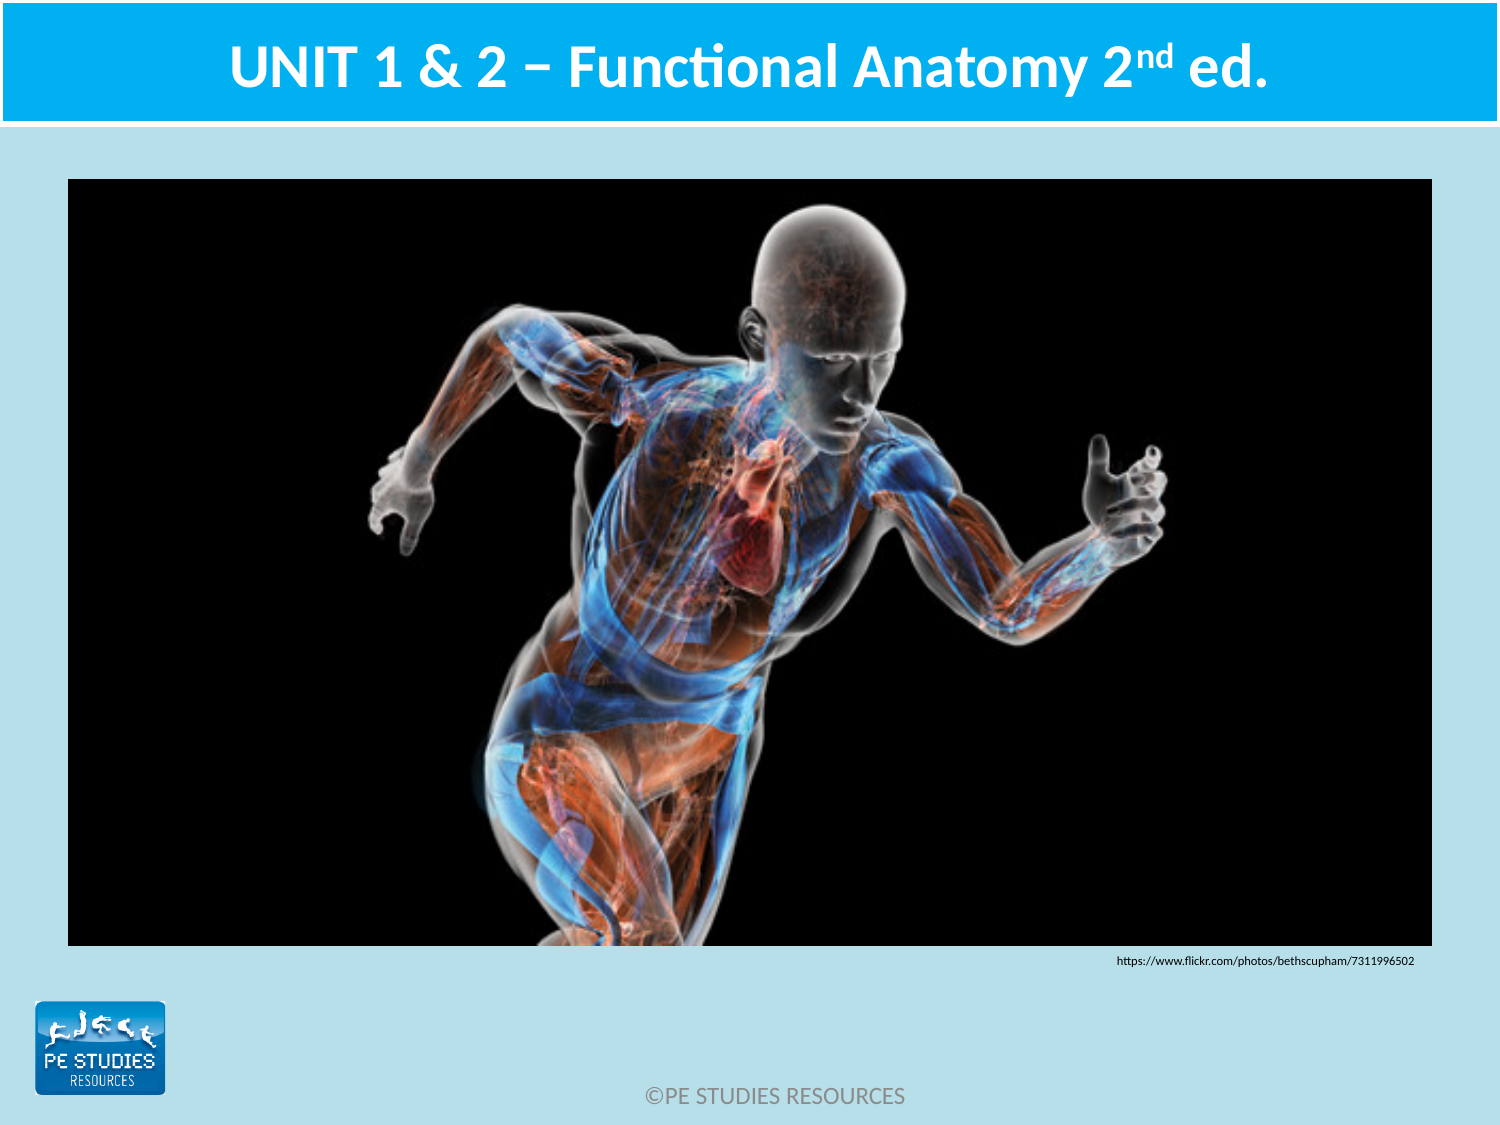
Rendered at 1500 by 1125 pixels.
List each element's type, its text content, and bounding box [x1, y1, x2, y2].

text_box UNIT 1 & 2 − Functional Anatomy 2nd ed. [0, 0, 1500, 124]
text_box https://www.flickr.com/photos/bethscupham/7311996502 [1102, 945, 1486, 976]
picture [34, 1001, 166, 1095]
picture [68, 178, 1432, 947]
footer ©PE STUDIES RESOURCES [537, 1065, 1013, 1125]
